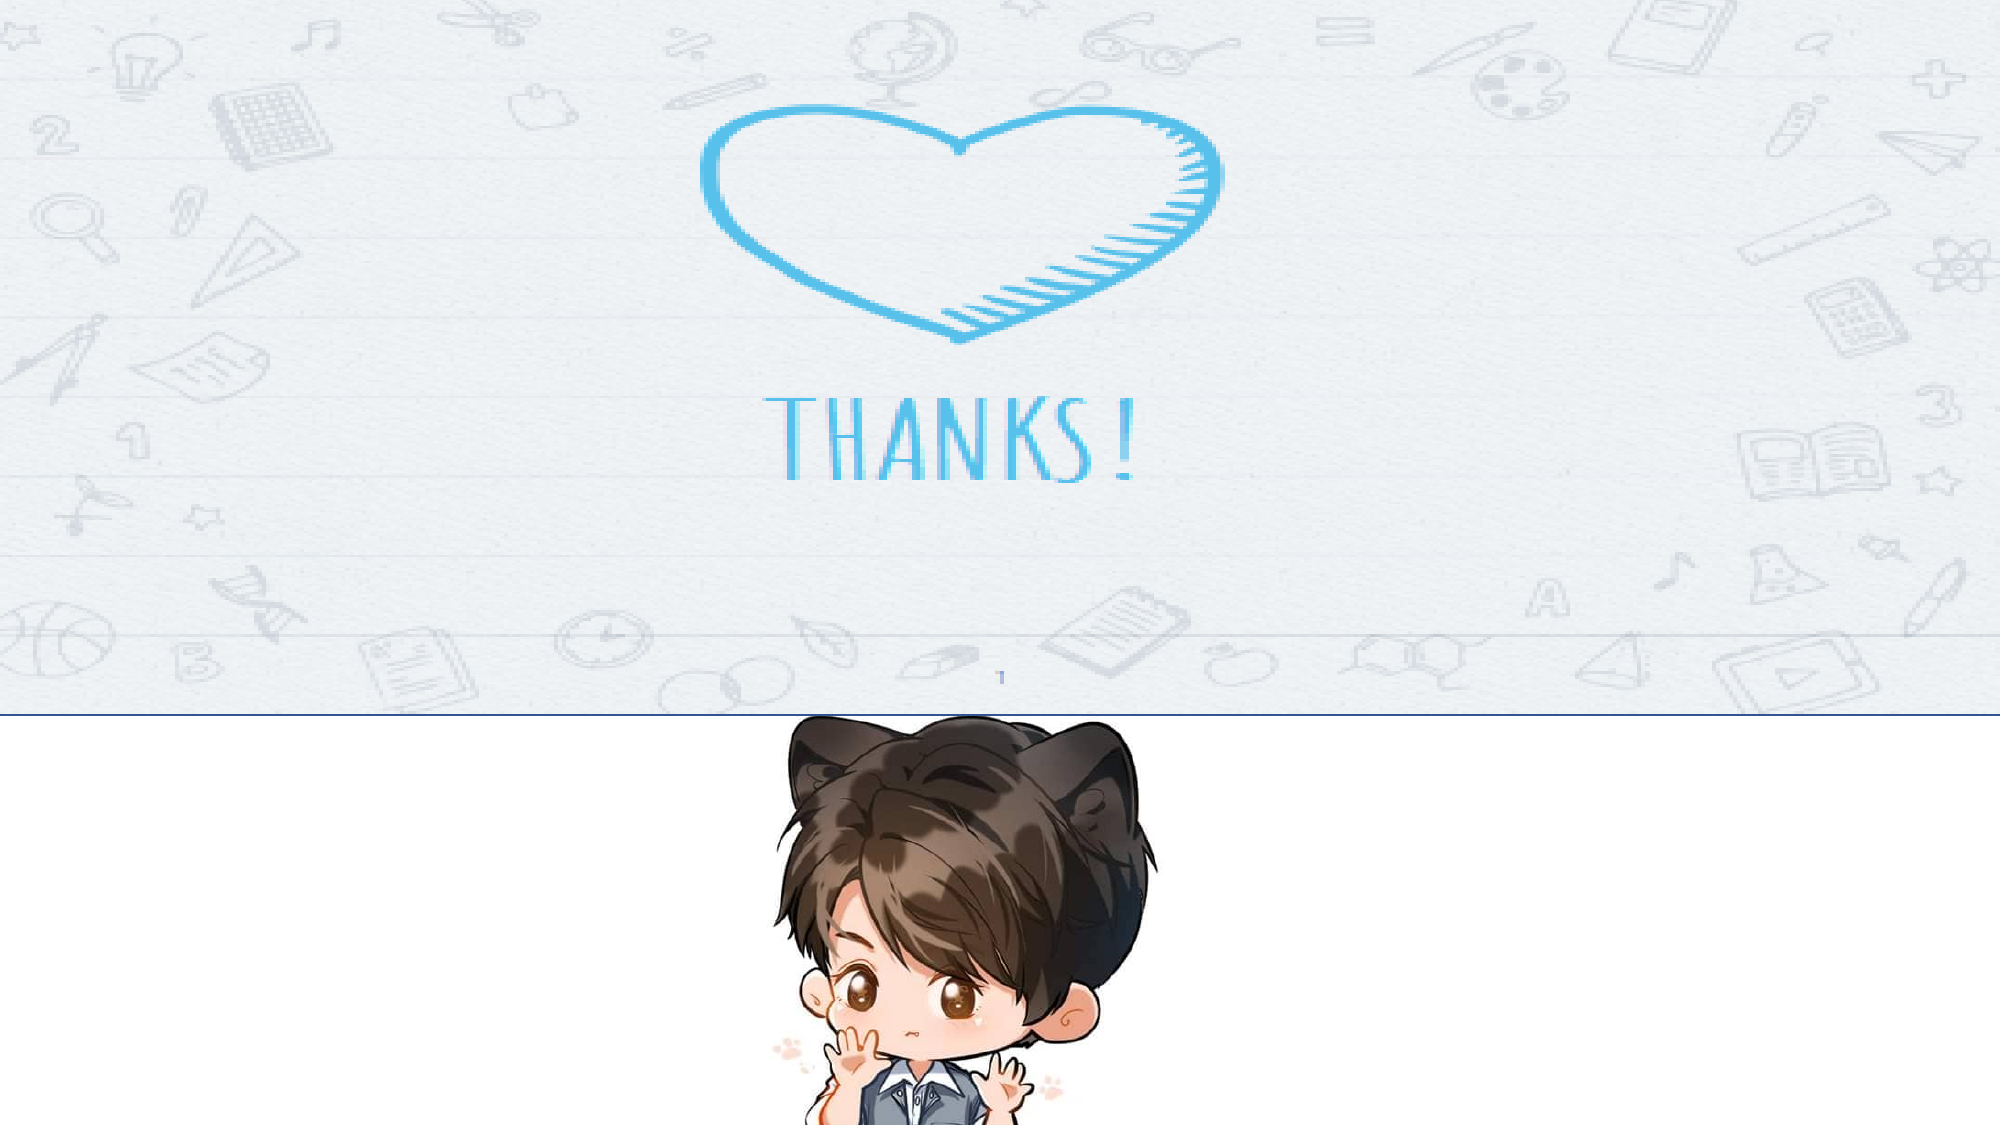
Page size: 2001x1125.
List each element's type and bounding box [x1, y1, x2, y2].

list [0, 0, 2000, 714]
picture [605, 714, 1265, 1125]
